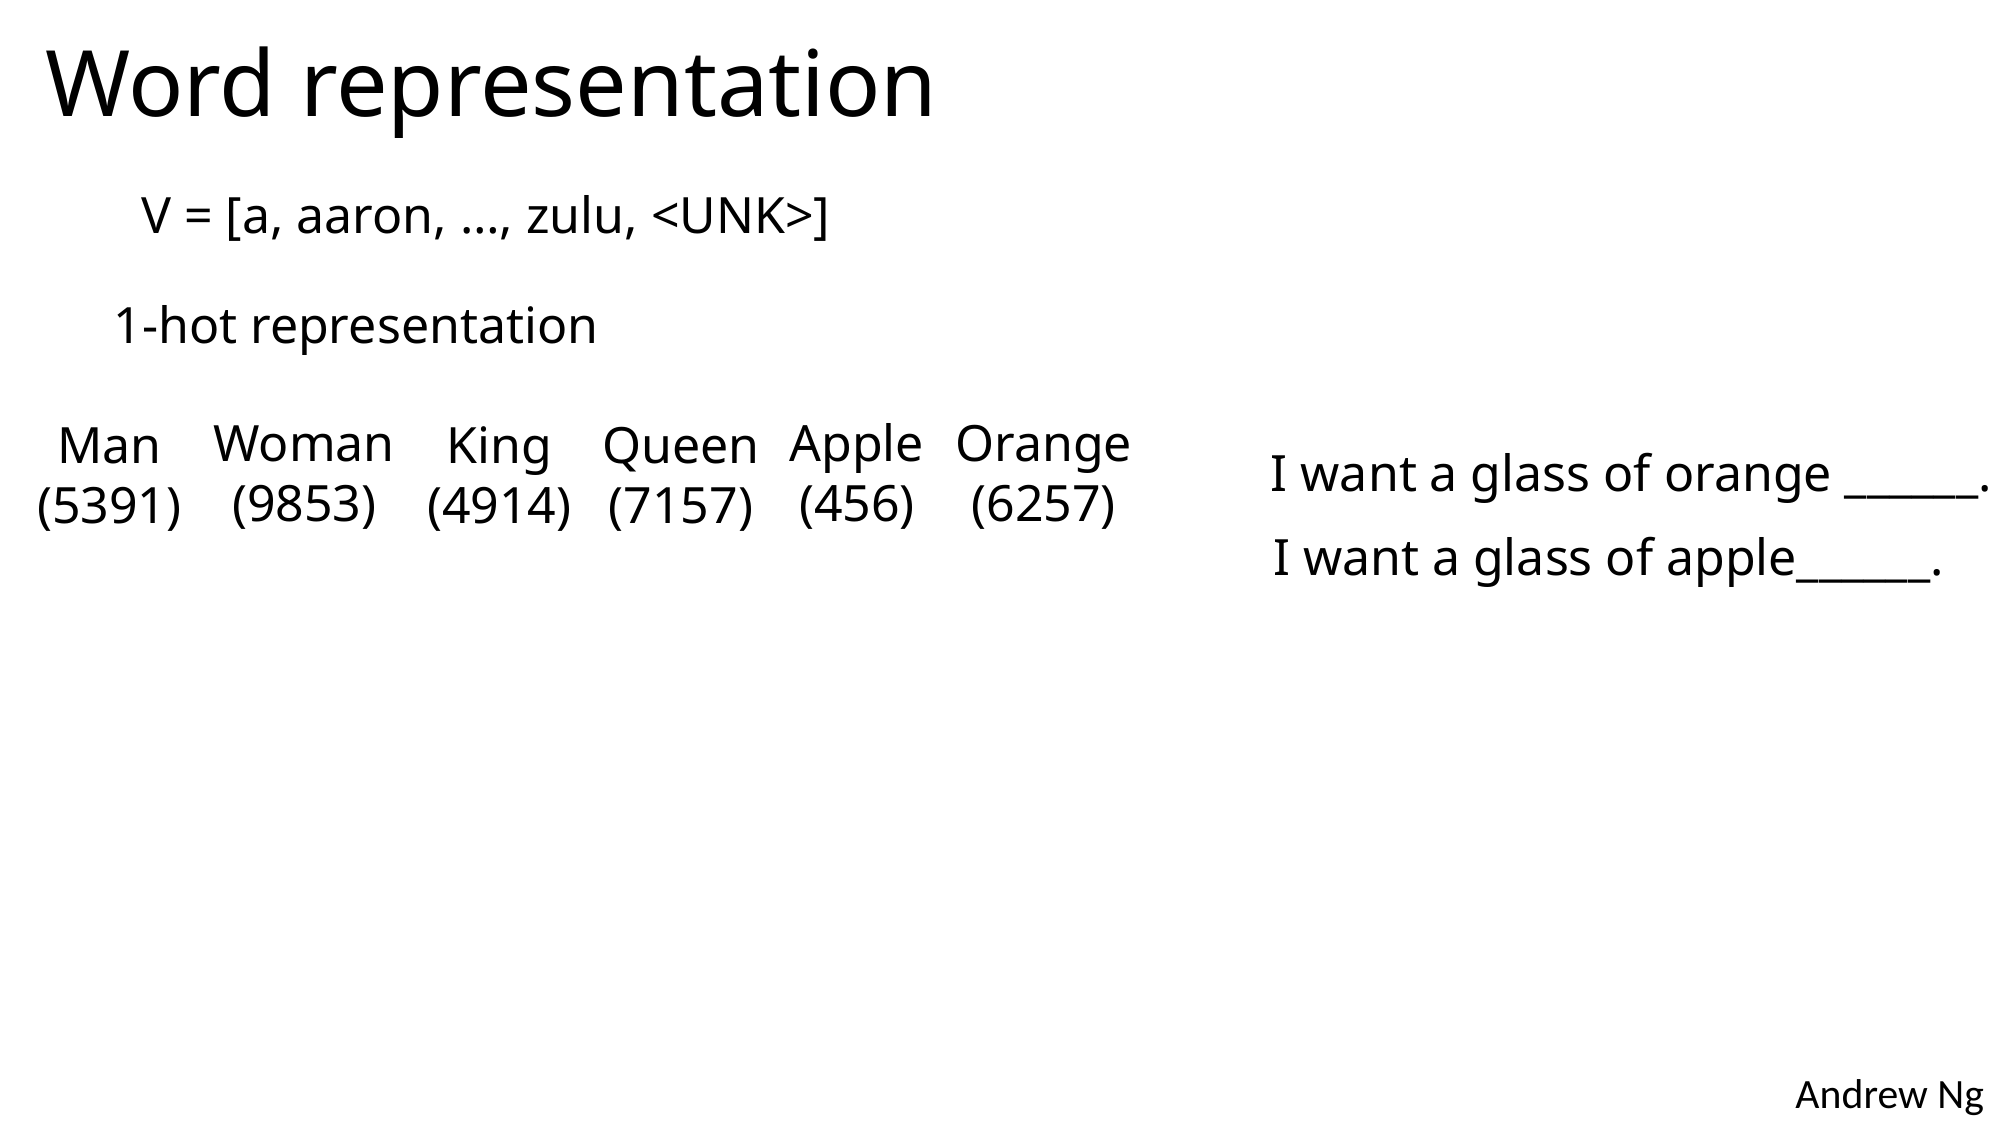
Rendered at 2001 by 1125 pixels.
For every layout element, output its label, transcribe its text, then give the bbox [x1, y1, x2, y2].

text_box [411, 406, 588, 1125]
text_box 1-hot representation [98, 286, 614, 361]
text_box I want a glass of orange ______. [1256, 434, 2000, 510]
text_box V = [a, aaron, …, zulu, <UNK>] [126, 176, 846, 252]
text_box Apple (456) [774, 404, 940, 540]
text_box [590, 406, 772, 1125]
text_box I want a glass of apple______. [1258, 518, 1960, 593]
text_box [20, 406, 198, 1125]
title Word representation [30, 29, 2000, 248]
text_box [199, 404, 409, 1125]
text_box Orange (6257) [940, 404, 1147, 540]
